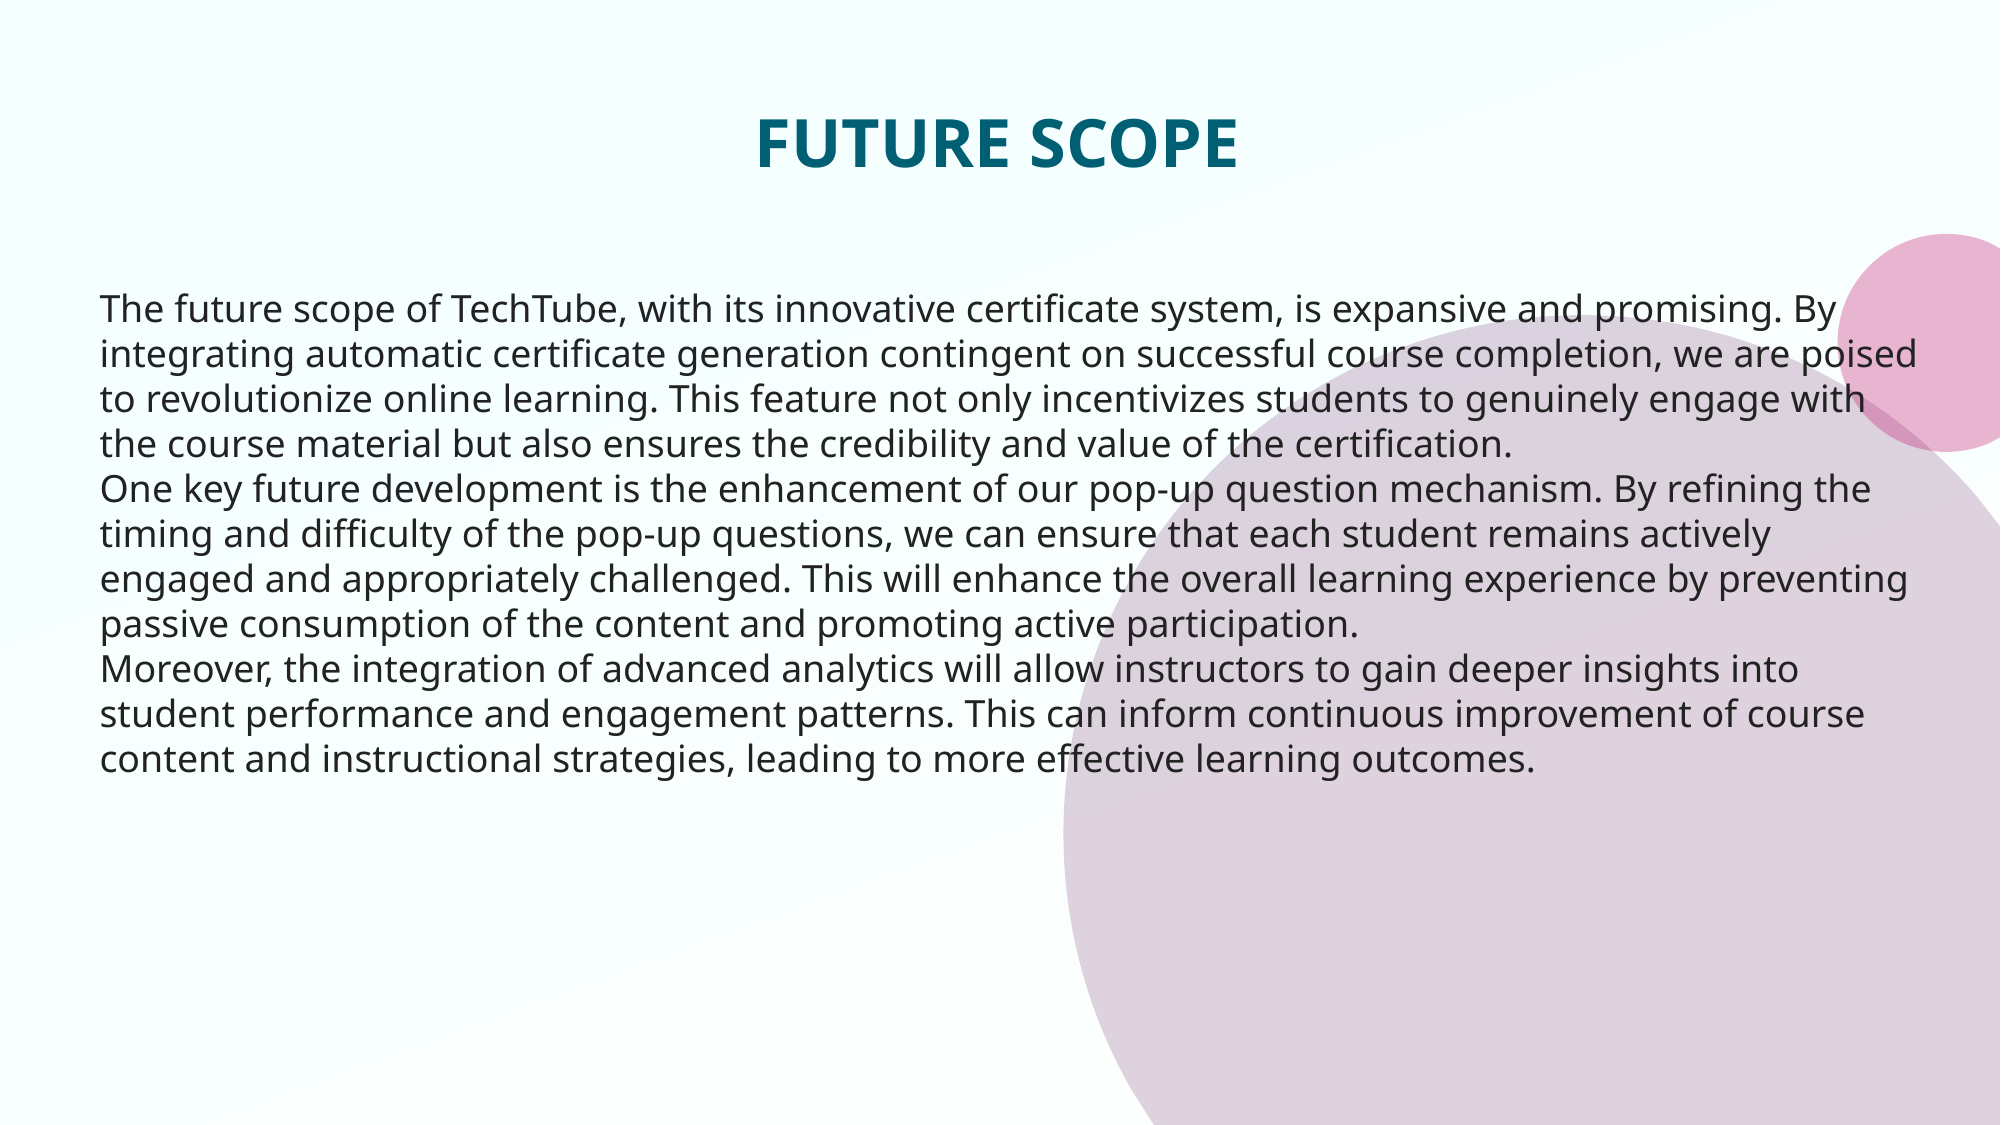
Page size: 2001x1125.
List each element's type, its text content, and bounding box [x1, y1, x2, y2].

list The future scope of TechTube, with its innovative certificate system, is expansive and promising. By integrating automatic certificate generation contingent on successful course completion, we are poised to revolutionize online learning. This feature not only incentivizes students to genuinely engage with the course material but also ensures the credibility and value of the certification. One key future development is the enhancement of our pop-up question mechanism. By refining the timing and difficulty of the pop-up questions, we can ensure that each student remains actively engaged and appropriately challenged. This will enhance the overall learning experience by preventing passive consumption of the content and promoting active participation. Moreover, the integration of advanced analytics will allow instructors to gain deeper insights into student performance and engagement patterns. This can inform continuous improvement of course content and instructional strategies, leading to more effective learning outcomes. [84, 277, 1940, 1125]
title FUTURE SCOPE [85, 93, 1910, 198]
